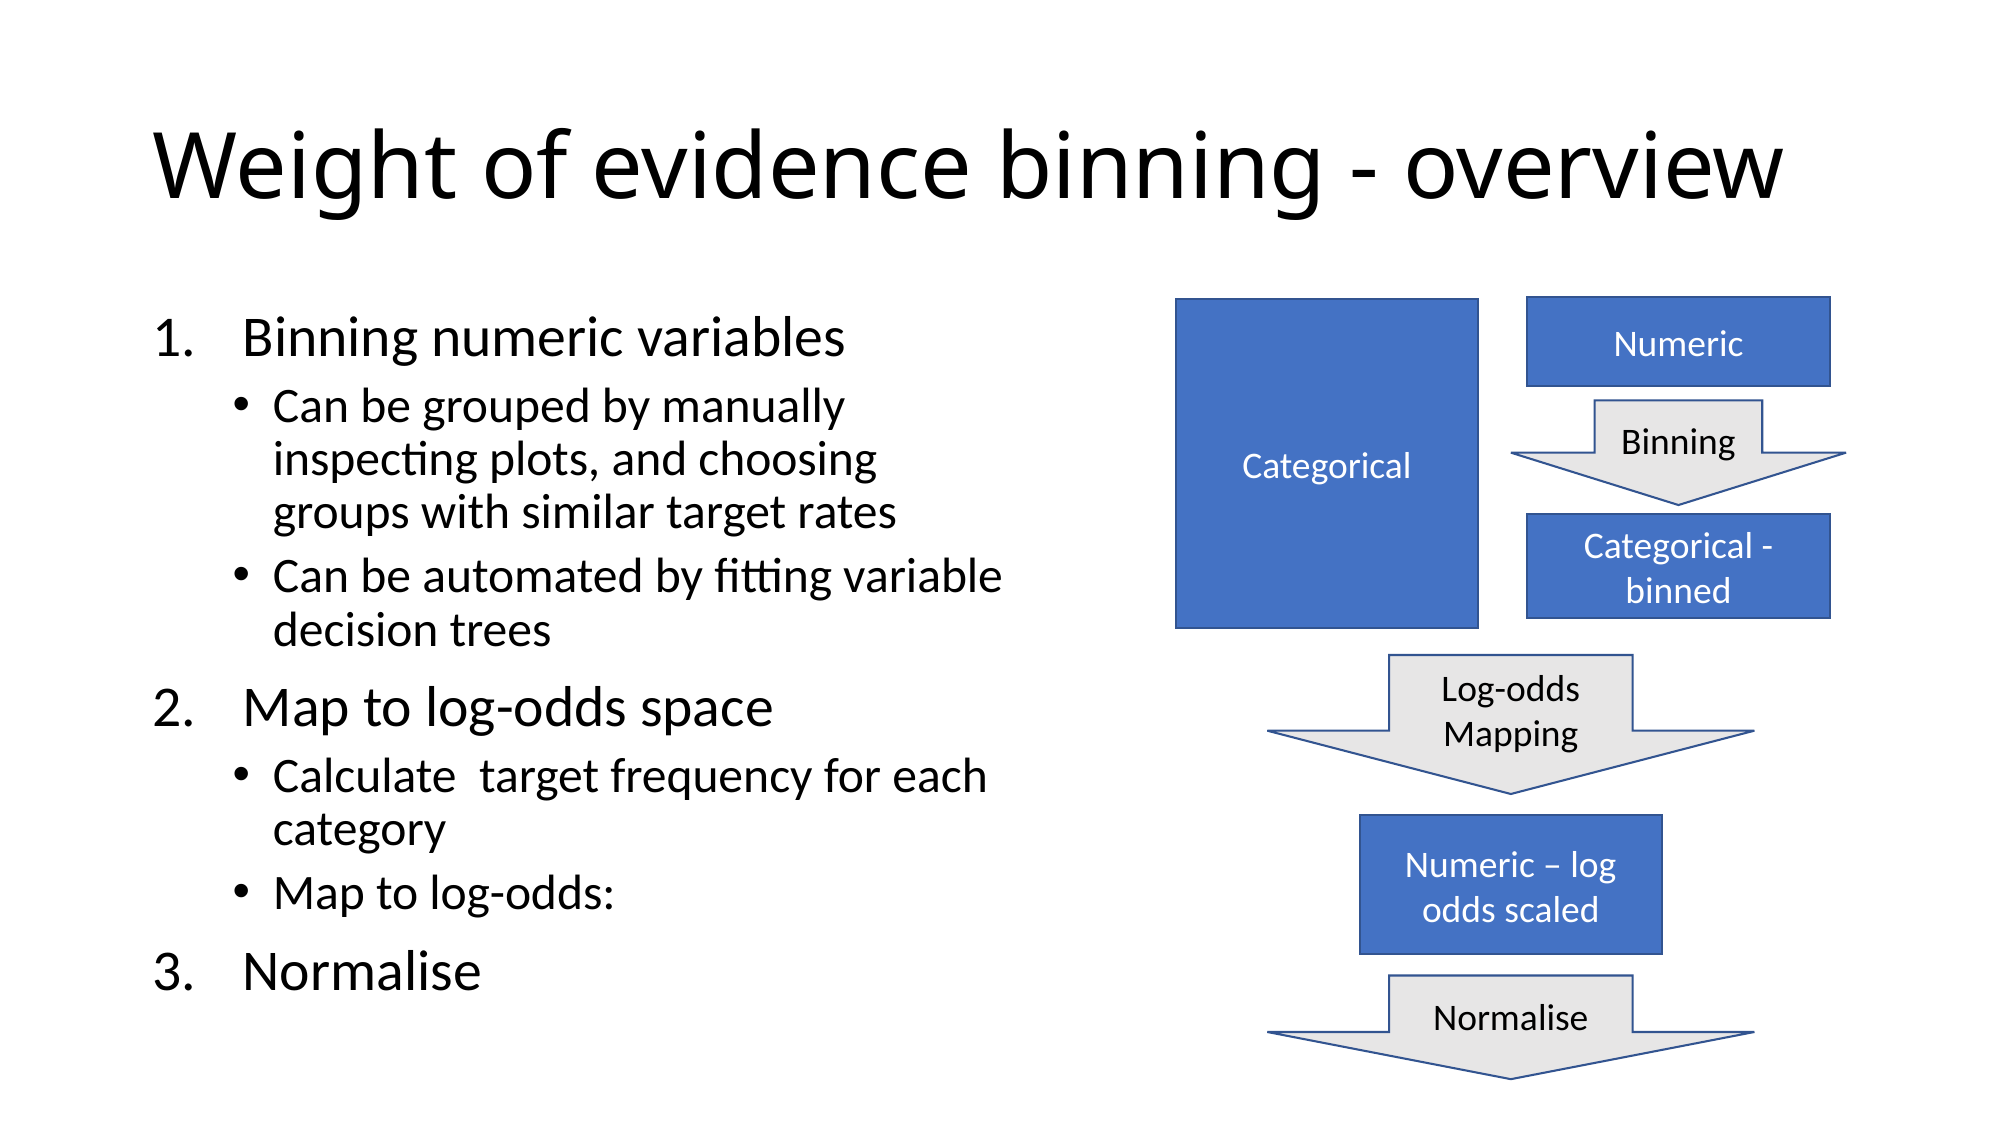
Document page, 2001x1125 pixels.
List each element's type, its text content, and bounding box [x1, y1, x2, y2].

text_box Normalise [1267, 974, 1755, 1081]
title Weight of evidence binning - overview [137, 59, 1863, 278]
text_box Numeric [1526, 296, 1831, 387]
text_box Categorical - binned [1526, 513, 1831, 619]
text_box Categorical [1175, 298, 1479, 629]
text_box Binning [1510, 399, 1847, 507]
text_box Log-odds Mapping [1267, 653, 1755, 796]
text_box Numeric – log odds scaled [1359, 814, 1663, 955]
